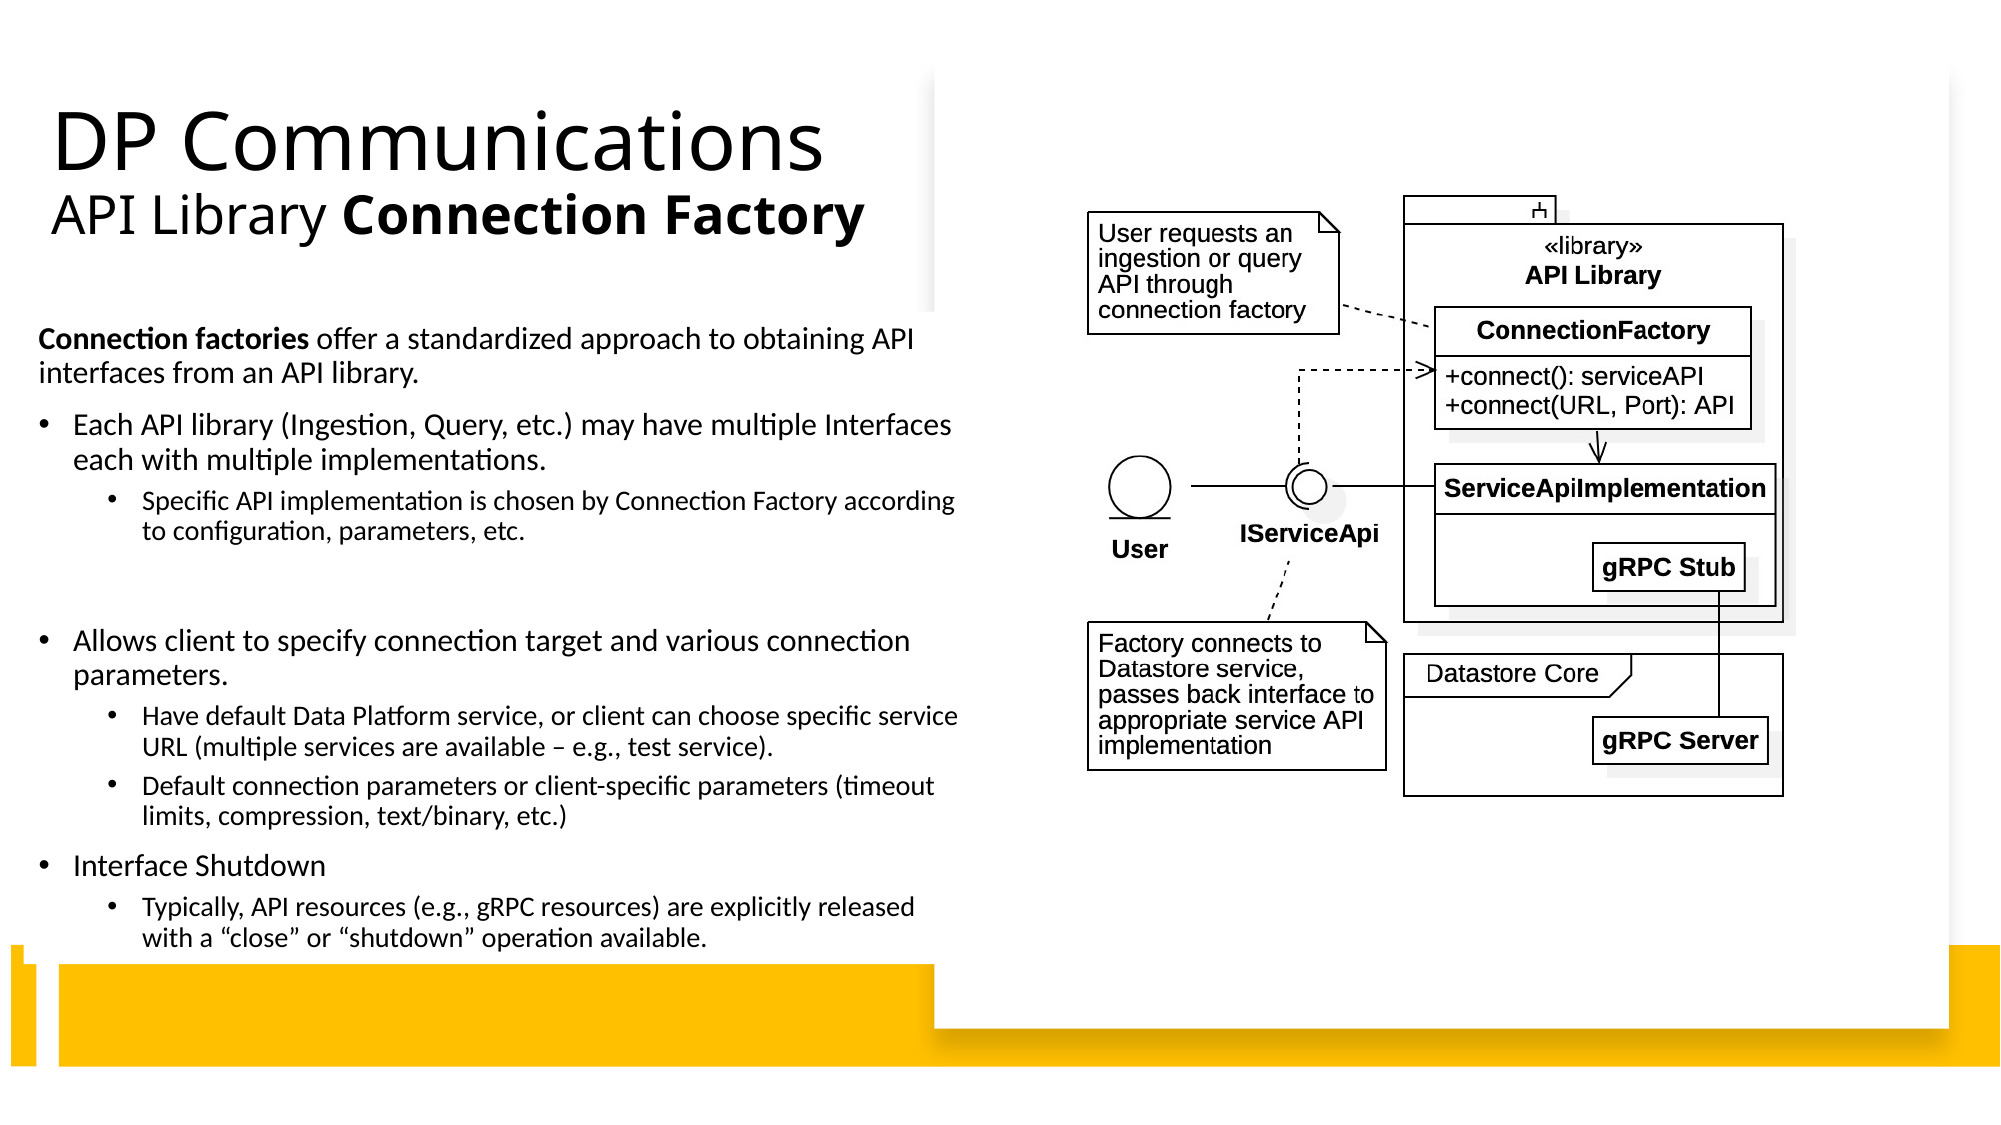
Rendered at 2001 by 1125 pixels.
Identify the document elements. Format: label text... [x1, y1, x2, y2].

text_box [0, 0, 2000, 1125]
title DP Communications API Library Connection Factory [36, 57, 935, 255]
slide_number 31 [1412, 1042, 1863, 1103]
text_box [1863, 944, 2000, 1068]
text_box [10, 944, 37, 1067]
text_box [58, 965, 1412, 1068]
text_box [933, 57, 1950, 1030]
list Connection factories offer a standardized approach to obtaining API interfaces from an API library. Each API library (Ingestion, Query, etc.) may have multiple Interfaces each with multiple implementations. Specific API implementation is chosen by Connection Factory according to configuration, parameters, etc. Allows client to specify connection target and various connection parameters. Have default Data Platform service, or client can choose specific service URL (multiple services are available – e.g., test service). Default connection parameters or client-specific parameters (timeout limits, compression, text/binary, etc.) Interface Shutdown Typically, API resources (e.g., gRPC resources) are explicitly released with a “close” or “shutdown” operation available. [23, 311, 981, 965]
picture [1068, 176, 1861, 874]
